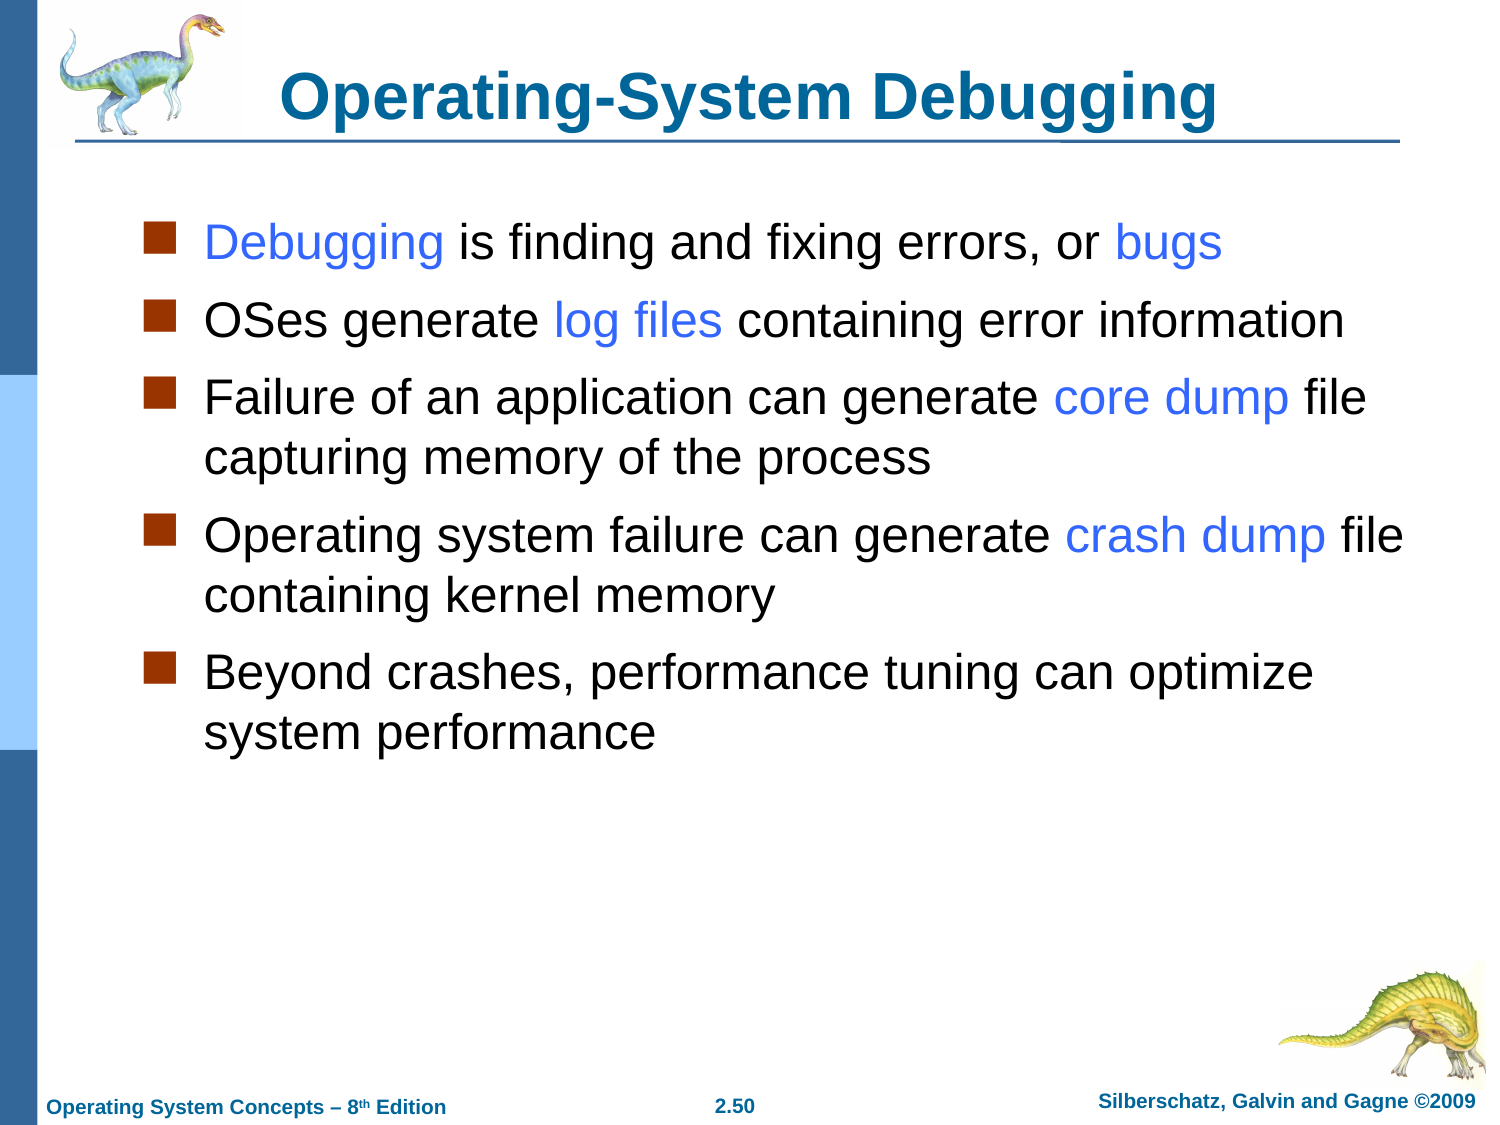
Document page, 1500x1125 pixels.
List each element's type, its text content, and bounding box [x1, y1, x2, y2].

picture [46, 0, 243, 149]
list Debugging is finding and fixing errors, or bugs OSes generate log files containing error information Failure of an application can generate core dump file capturing memory of the process Operating system failure can generate crash dump file containing kernel memory Beyond crashes, performance tuning can optimize system performance [132, 202, 1483, 946]
title Operating-System Debugging [75, 45, 1425, 141]
picture [1275, 959, 1486, 1090]
